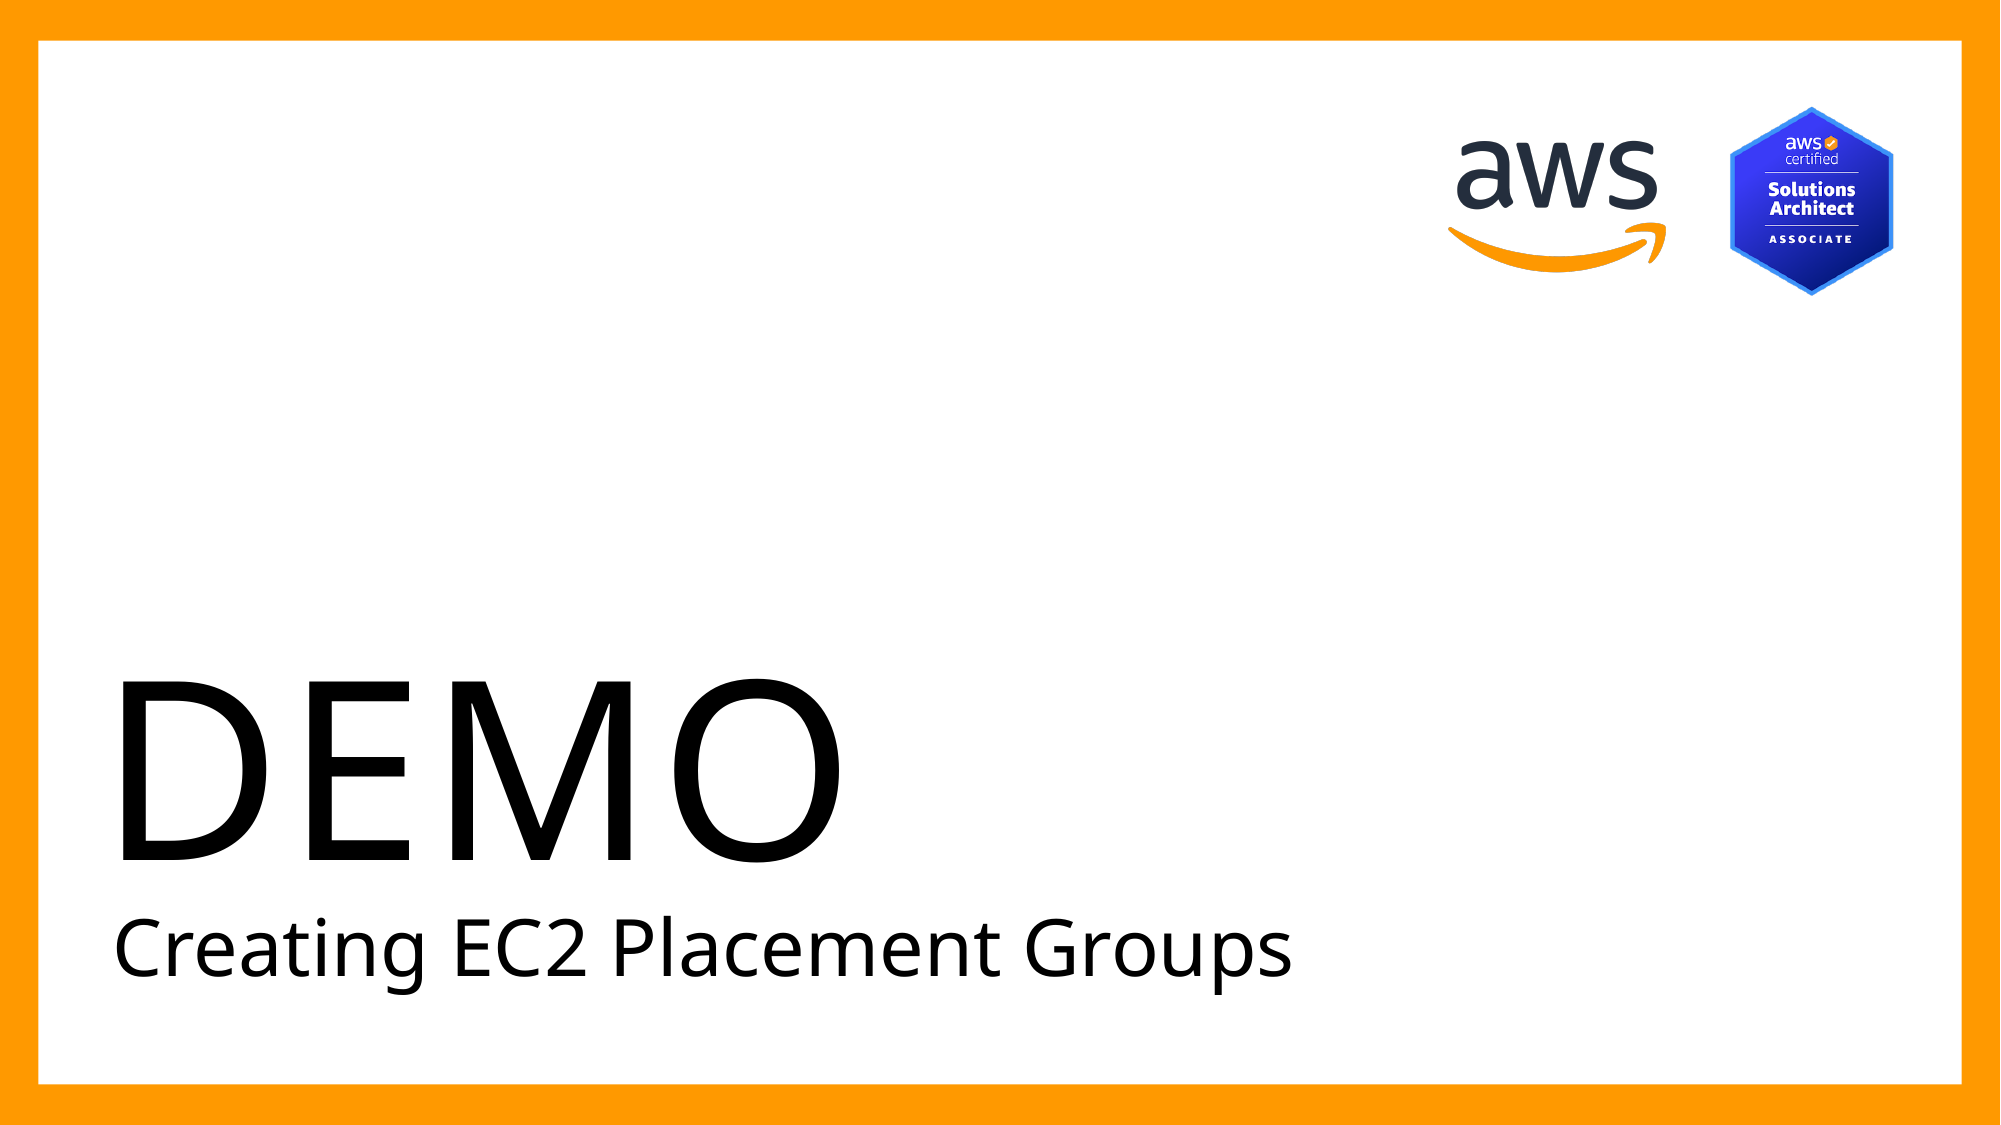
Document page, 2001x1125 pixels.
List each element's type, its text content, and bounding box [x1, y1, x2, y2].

picture [1720, 104, 1908, 298]
picture [1447, 140, 1667, 273]
text_box Creating EC2 Placement Groups [97, 858, 1745, 1031]
text_box [37, 39, 1963, 1085]
text_box DEMO [84, 640, 1962, 919]
